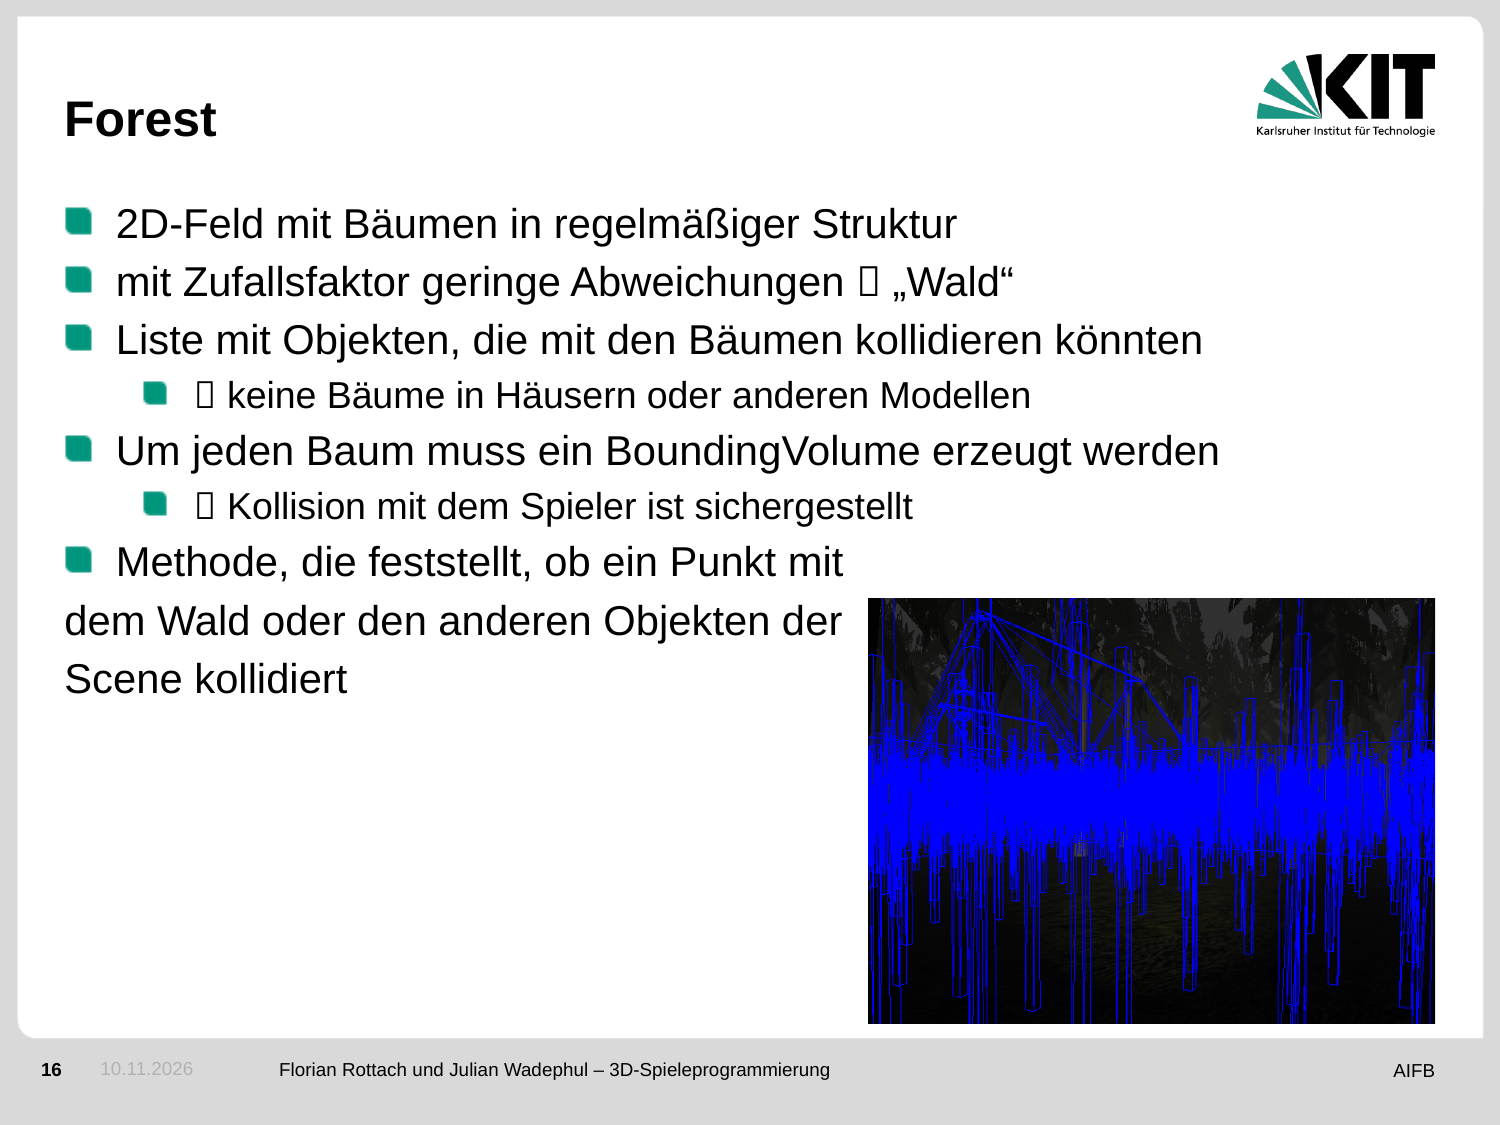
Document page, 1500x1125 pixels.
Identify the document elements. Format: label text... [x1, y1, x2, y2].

footer Florian Rottach und Julian Wadephul – 3D-Spieleprogrammierung [279, 1057, 976, 1117]
picture [0, 0, 1500, 1125]
title Forest [64, 54, 1198, 147]
list 2D-Feld mit Bäumen in regelmäßiger Struktur mit Zufallsfaktor geringe Abweichungen  „Wald“ Liste mit Objekten, die mit den Bäumen kollidieren könnten  keine Bäume in Häusern oder anderen Modellen Um jeden Baum muss ein BoundingVolume erzeugt werden  Kollision mit dem Spieler ist sichergestellt Methode, die feststellt, ob ein Punkt mit dem Wald oder den anderen Objekten der Scene kollidiert [64, 196, 1436, 1000]
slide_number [100, 1057, 272, 1117]
